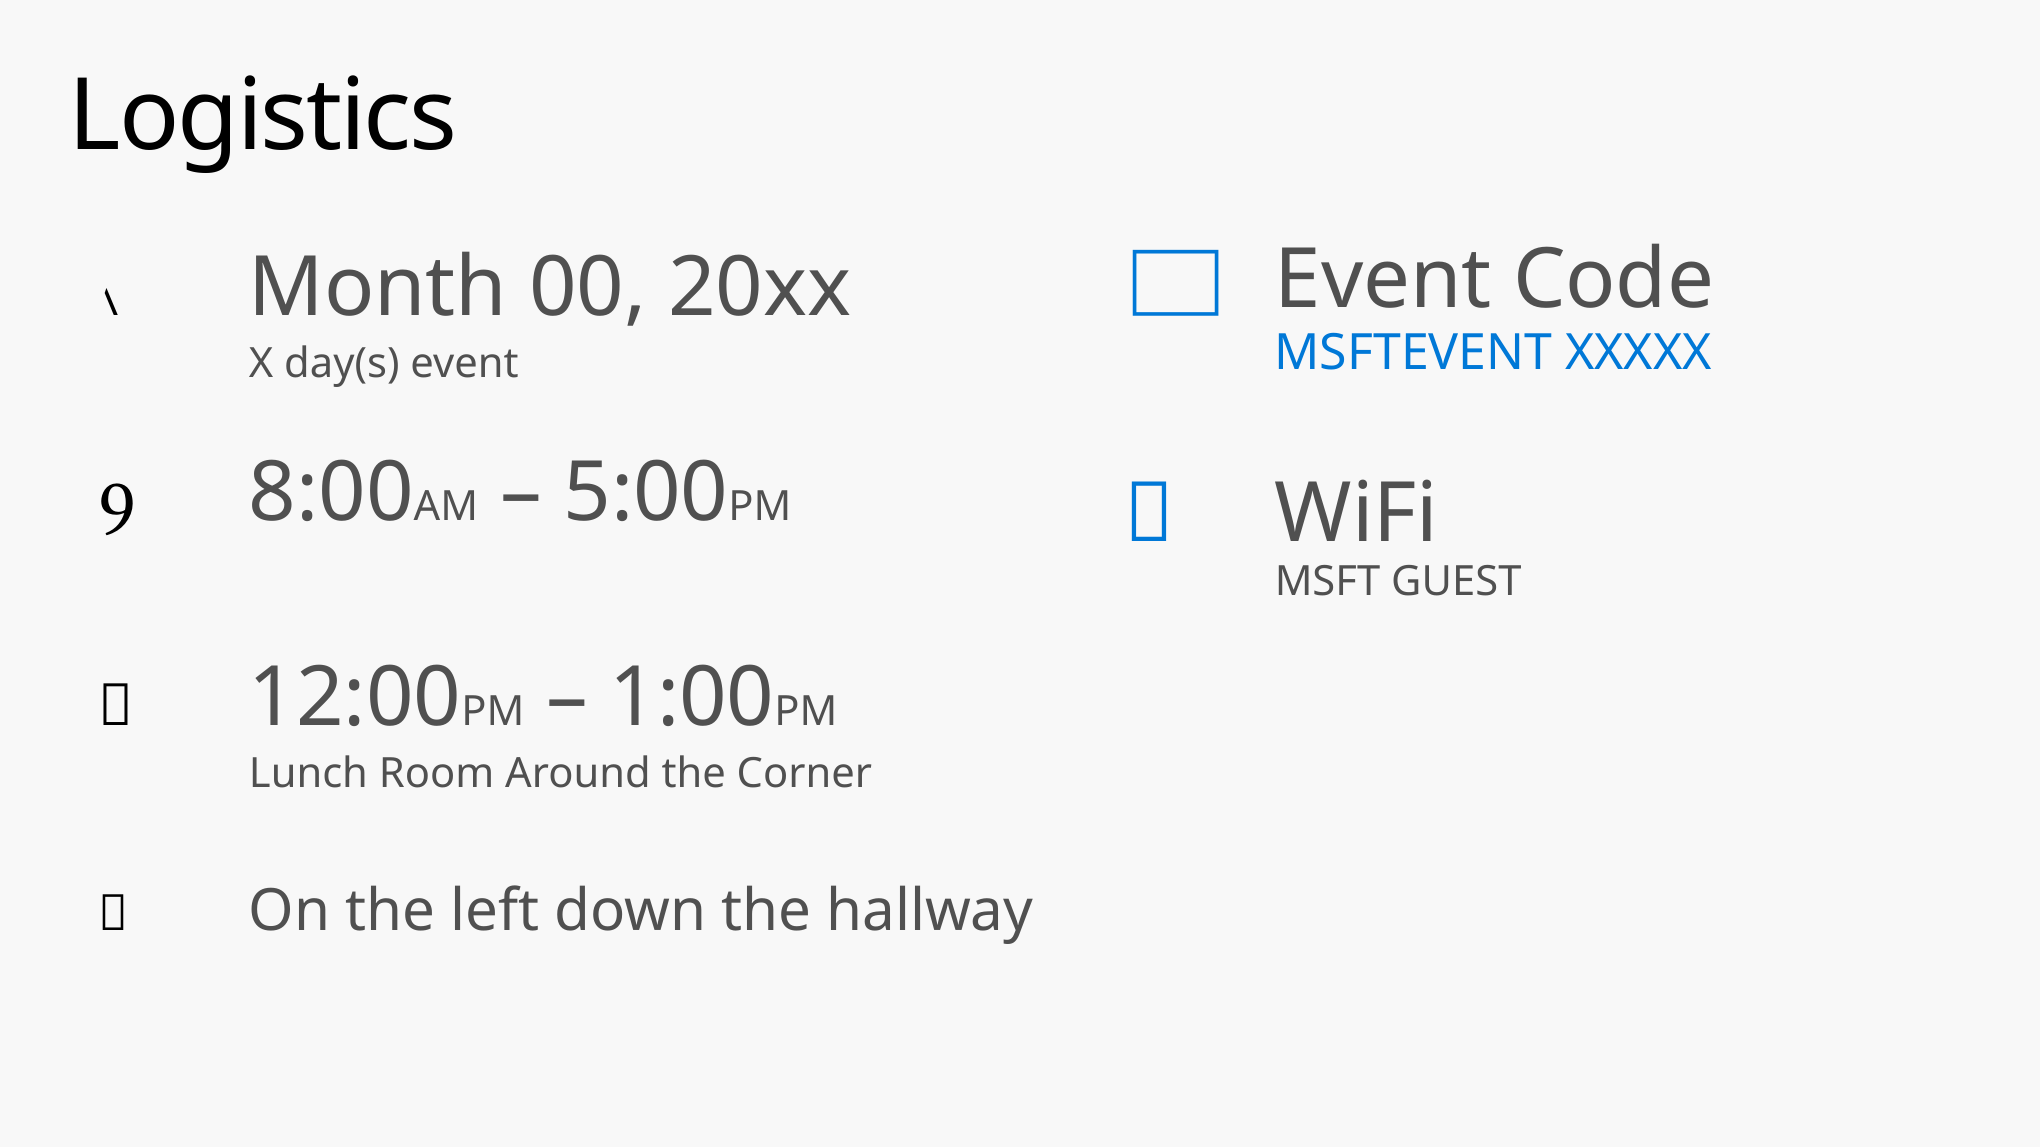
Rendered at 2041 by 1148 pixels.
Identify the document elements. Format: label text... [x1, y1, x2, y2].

list  Month 00, 20xx X day(s) event  8:00AM – 5:00PM 🍔 12:00PM – 1:00PM Lunch Room Around the Corner 🚻 On the left down the hallway [75, 228, 1111, 964]
title Logistics [45, 48, 1996, 199]
text_box  Event Code MSFTEVENT XXXXX  WiFi MSFT GUEST [1110, 228, 1920, 800]
